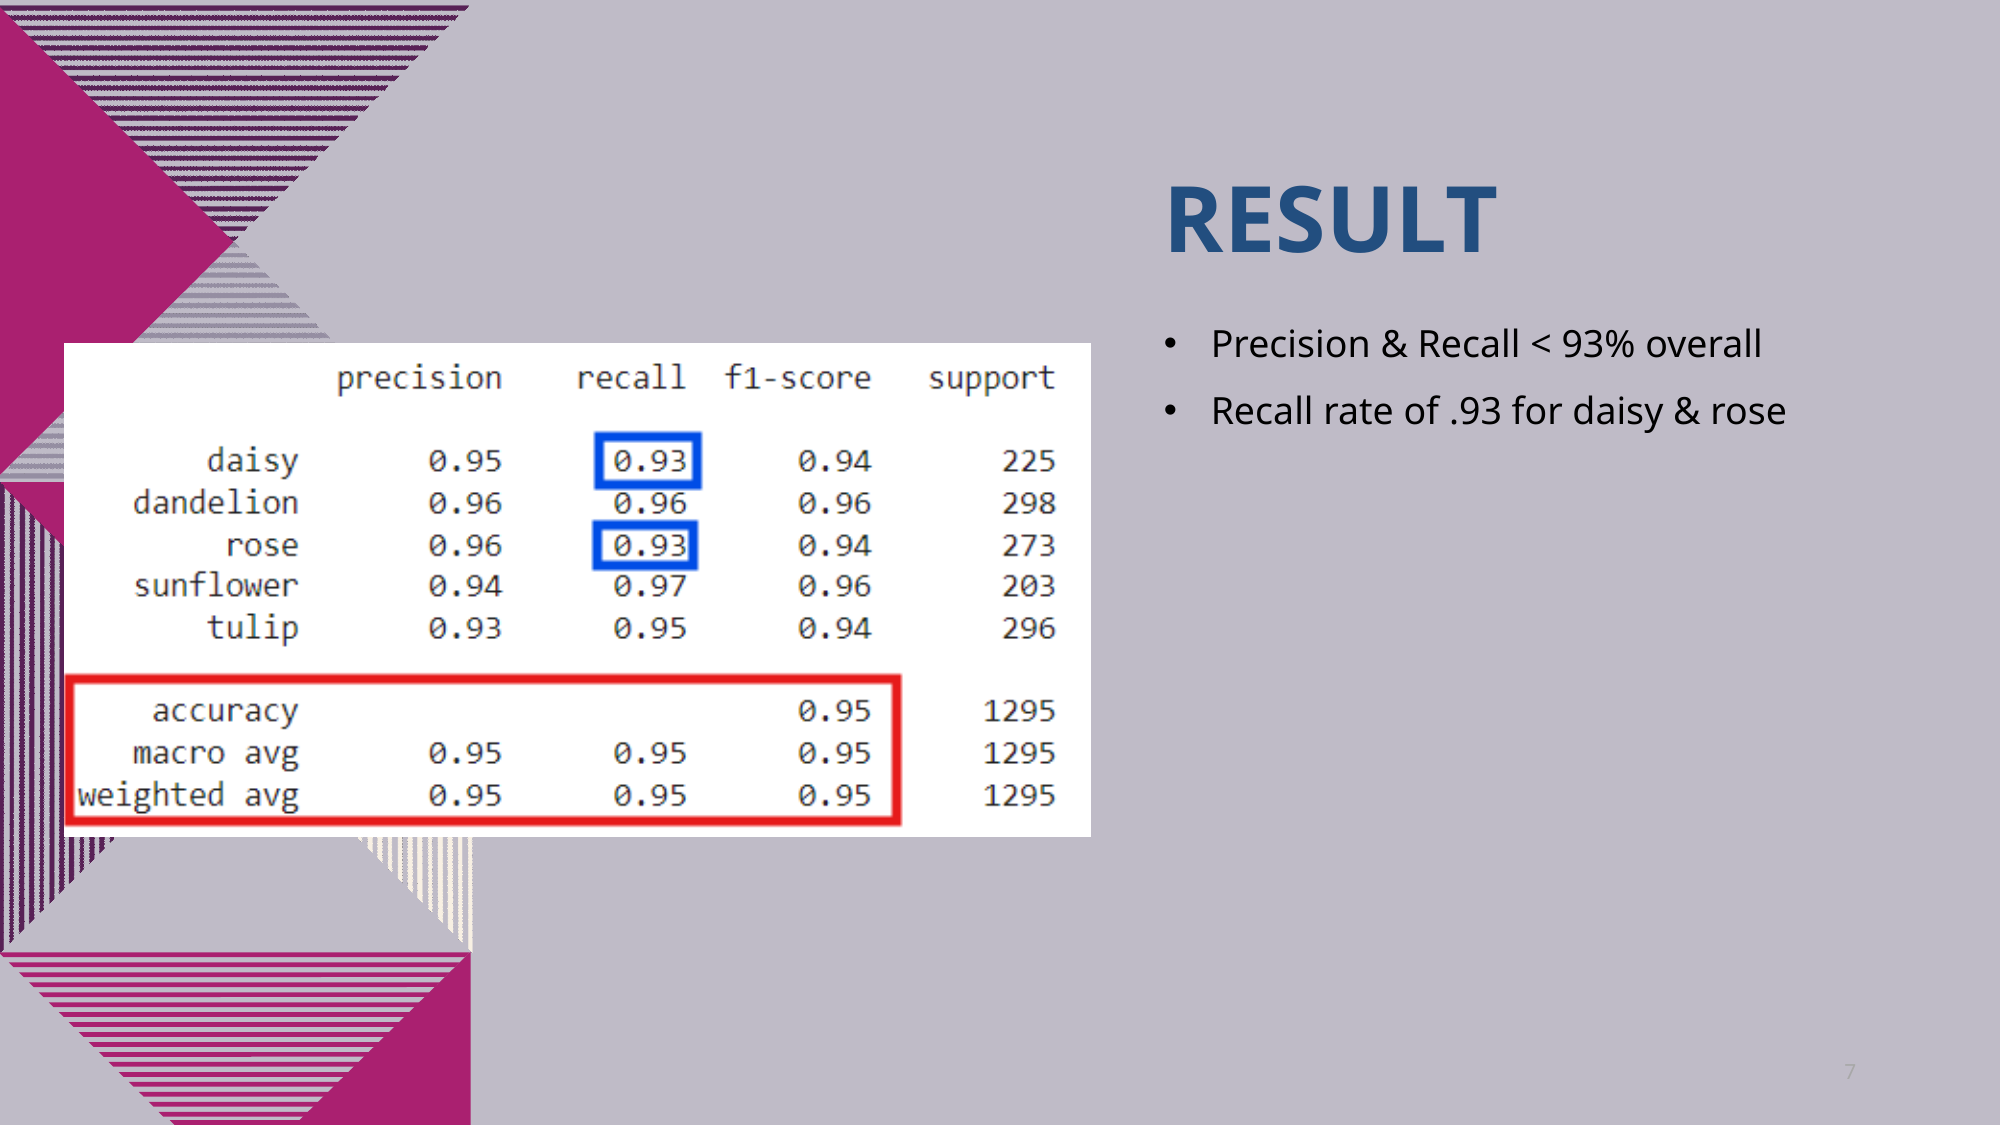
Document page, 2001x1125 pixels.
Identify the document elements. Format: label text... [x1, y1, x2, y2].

list Precision & Recall < 93% overall Recall rate of .93 for daisy & rose [1149, 315, 1901, 809]
picture [0, 0, 469, 241]
picture [0, 242, 1091, 953]
title Result [1149, 165, 2000, 316]
slide_number 7 [1796, 1042, 1872, 1103]
